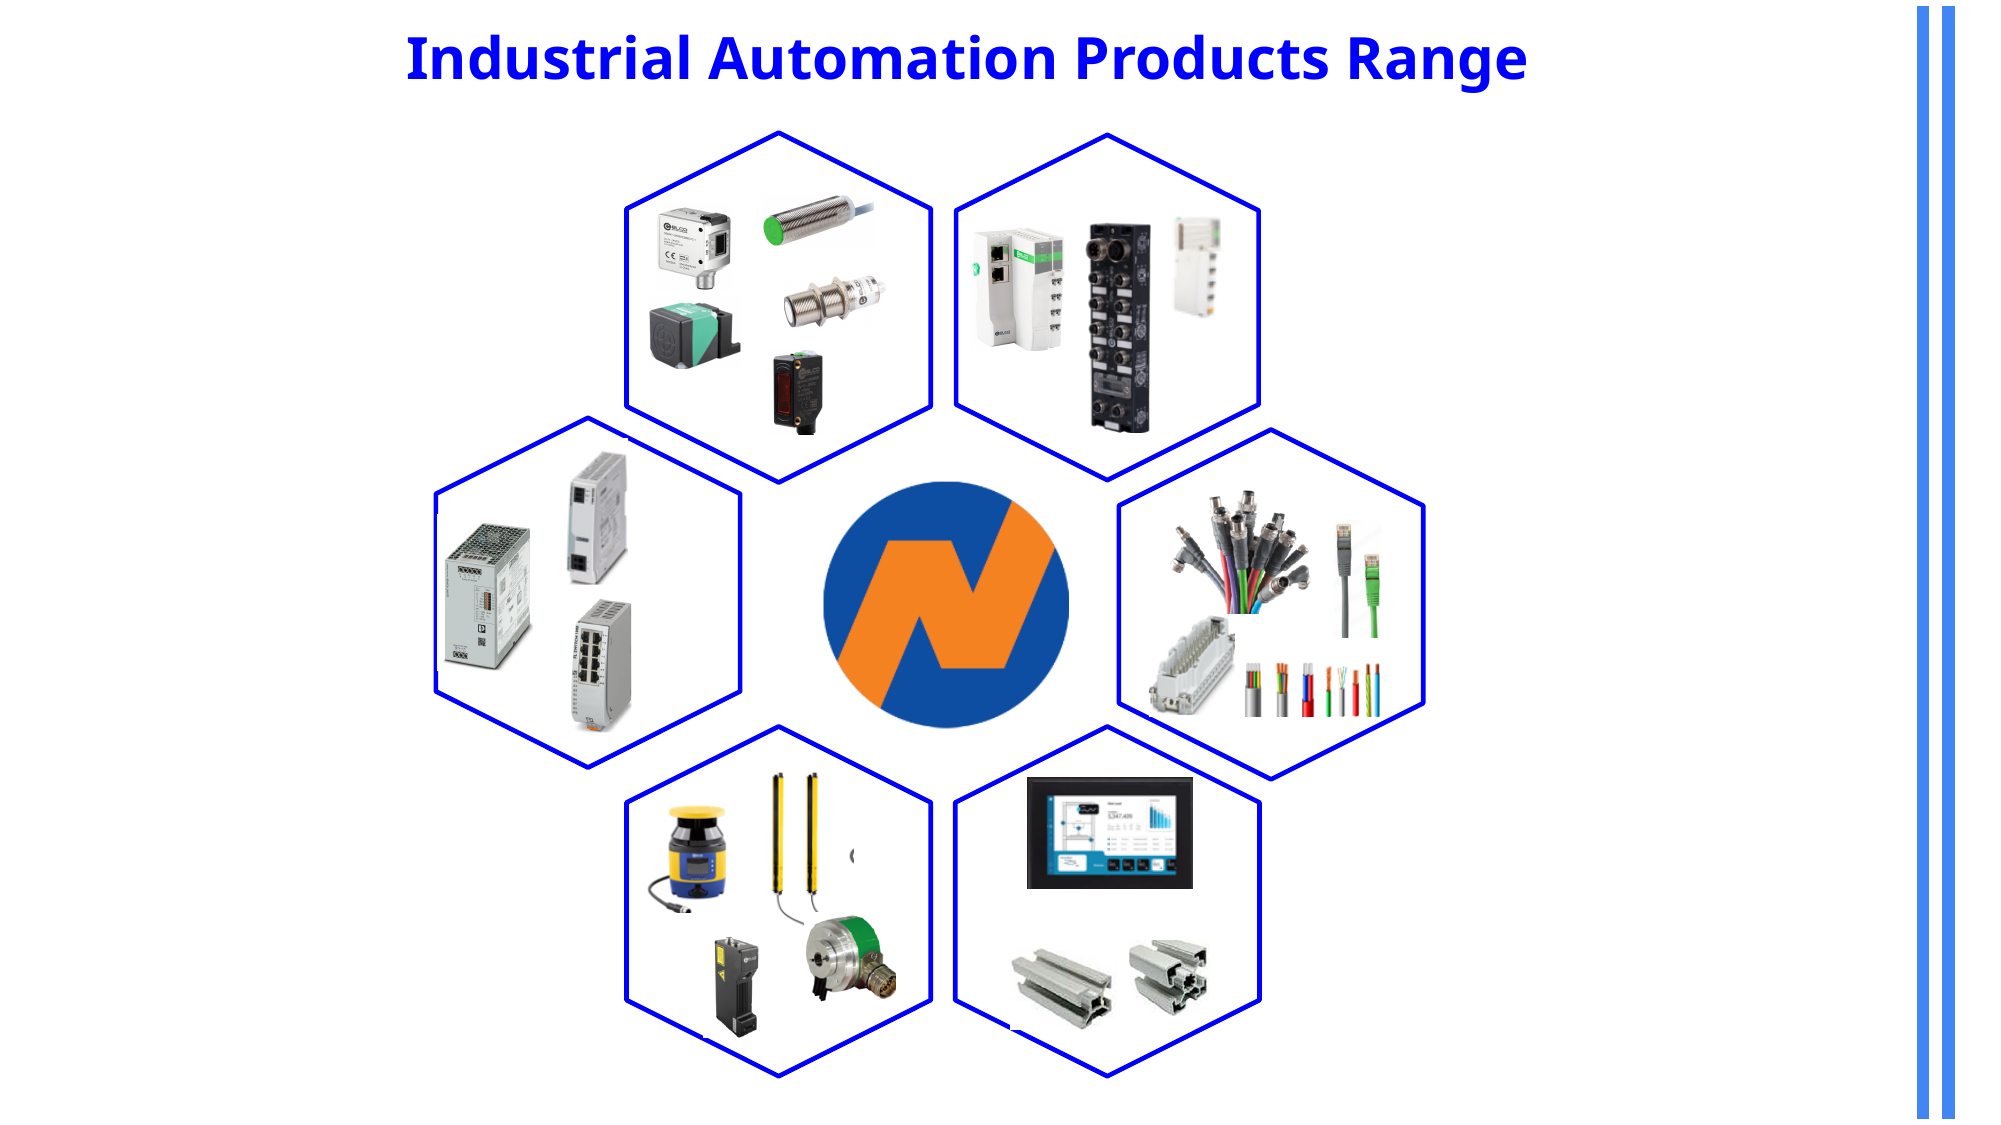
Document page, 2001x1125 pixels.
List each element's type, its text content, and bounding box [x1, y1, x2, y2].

picture [1149, 484, 1312, 717]
picture [637, 799, 732, 914]
picture [1240, 657, 1382, 717]
picture [1162, 204, 1223, 330]
picture [819, 476, 1069, 732]
picture [565, 438, 629, 586]
picture [568, 591, 632, 735]
picture [437, 513, 533, 671]
picture [783, 274, 887, 328]
picture [1027, 777, 1193, 889]
picture [971, 227, 1066, 352]
picture [1009, 948, 1117, 1030]
picture [761, 193, 874, 247]
picture [655, 204, 732, 290]
picture [703, 932, 760, 1038]
picture [646, 296, 741, 369]
picture [761, 772, 896, 1002]
title Industrial Automation Products Range [166, 13, 1769, 113]
picture [1080, 215, 1151, 433]
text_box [399, 132, 1424, 1077]
picture [771, 349, 826, 436]
picture [1129, 940, 1212, 1016]
picture [1334, 520, 1382, 638]
